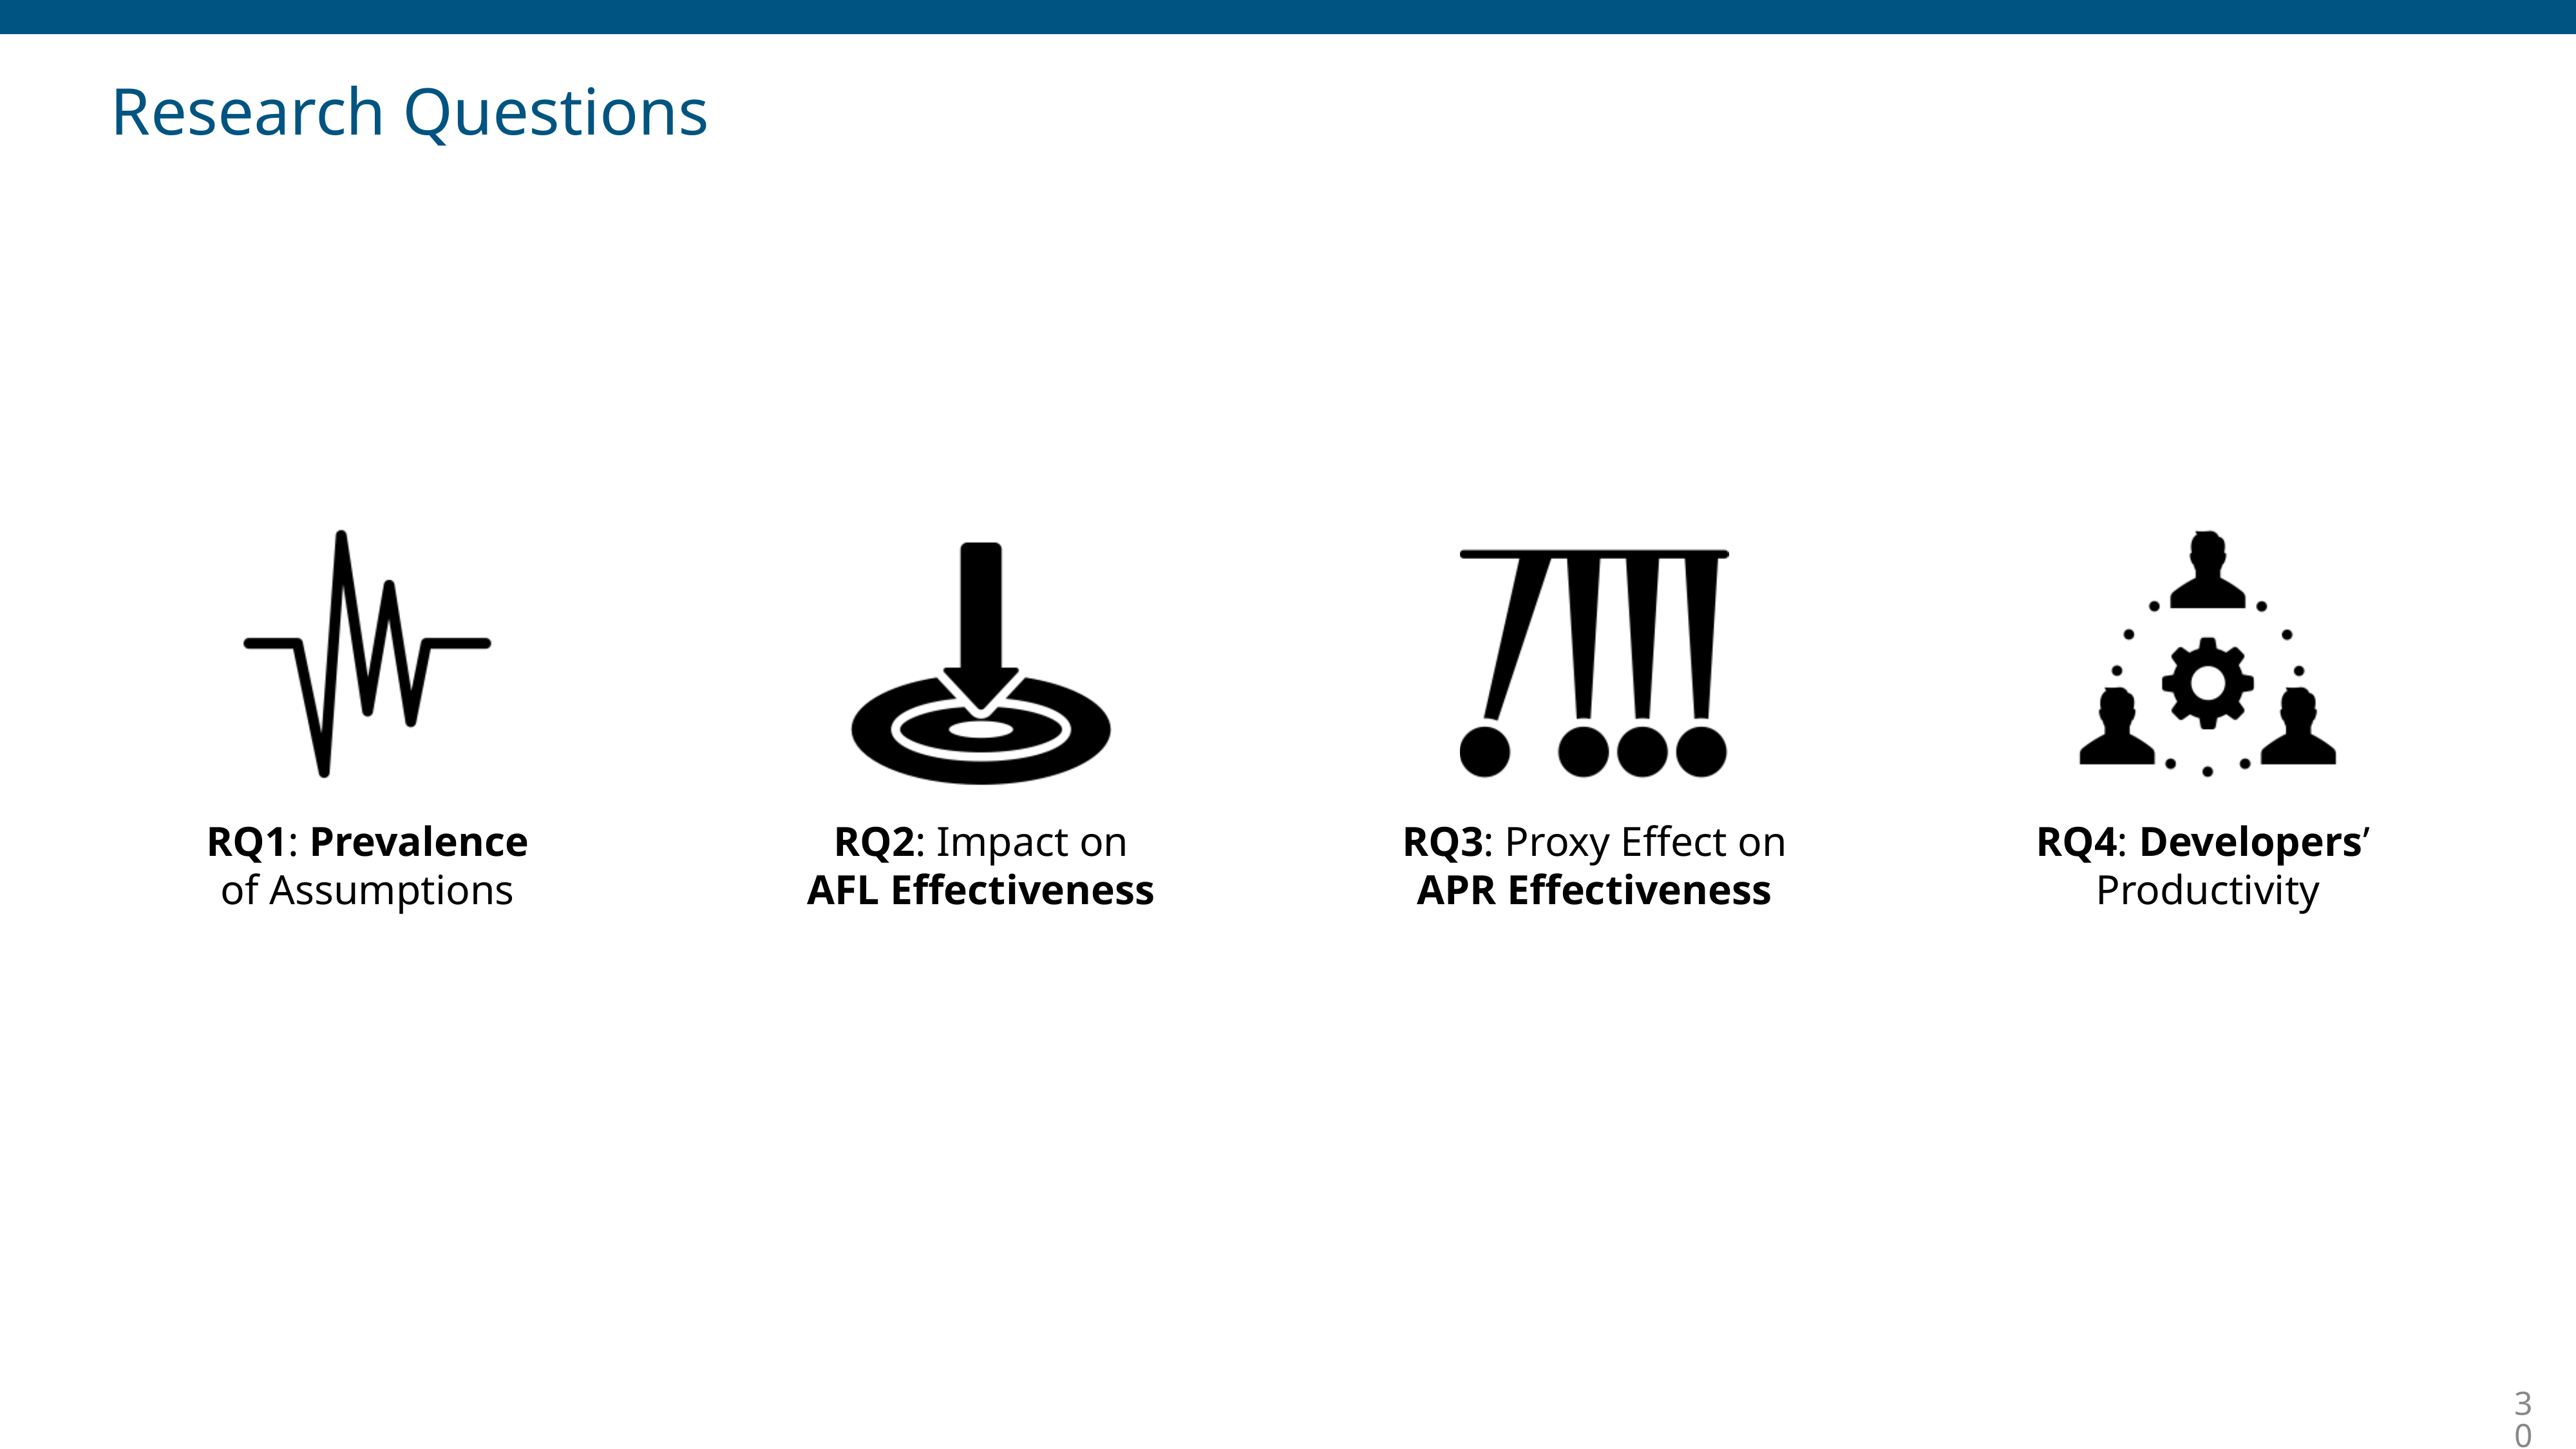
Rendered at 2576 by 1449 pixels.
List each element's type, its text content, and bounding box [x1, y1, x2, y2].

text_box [2018, 520, 2398, 929]
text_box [791, 529, 1171, 929]
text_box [1390, 529, 1799, 929]
title Research Questions [100, 48, 2188, 169]
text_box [178, 520, 558, 929]
slide_number 30 [2505, 1376, 2560, 1434]
